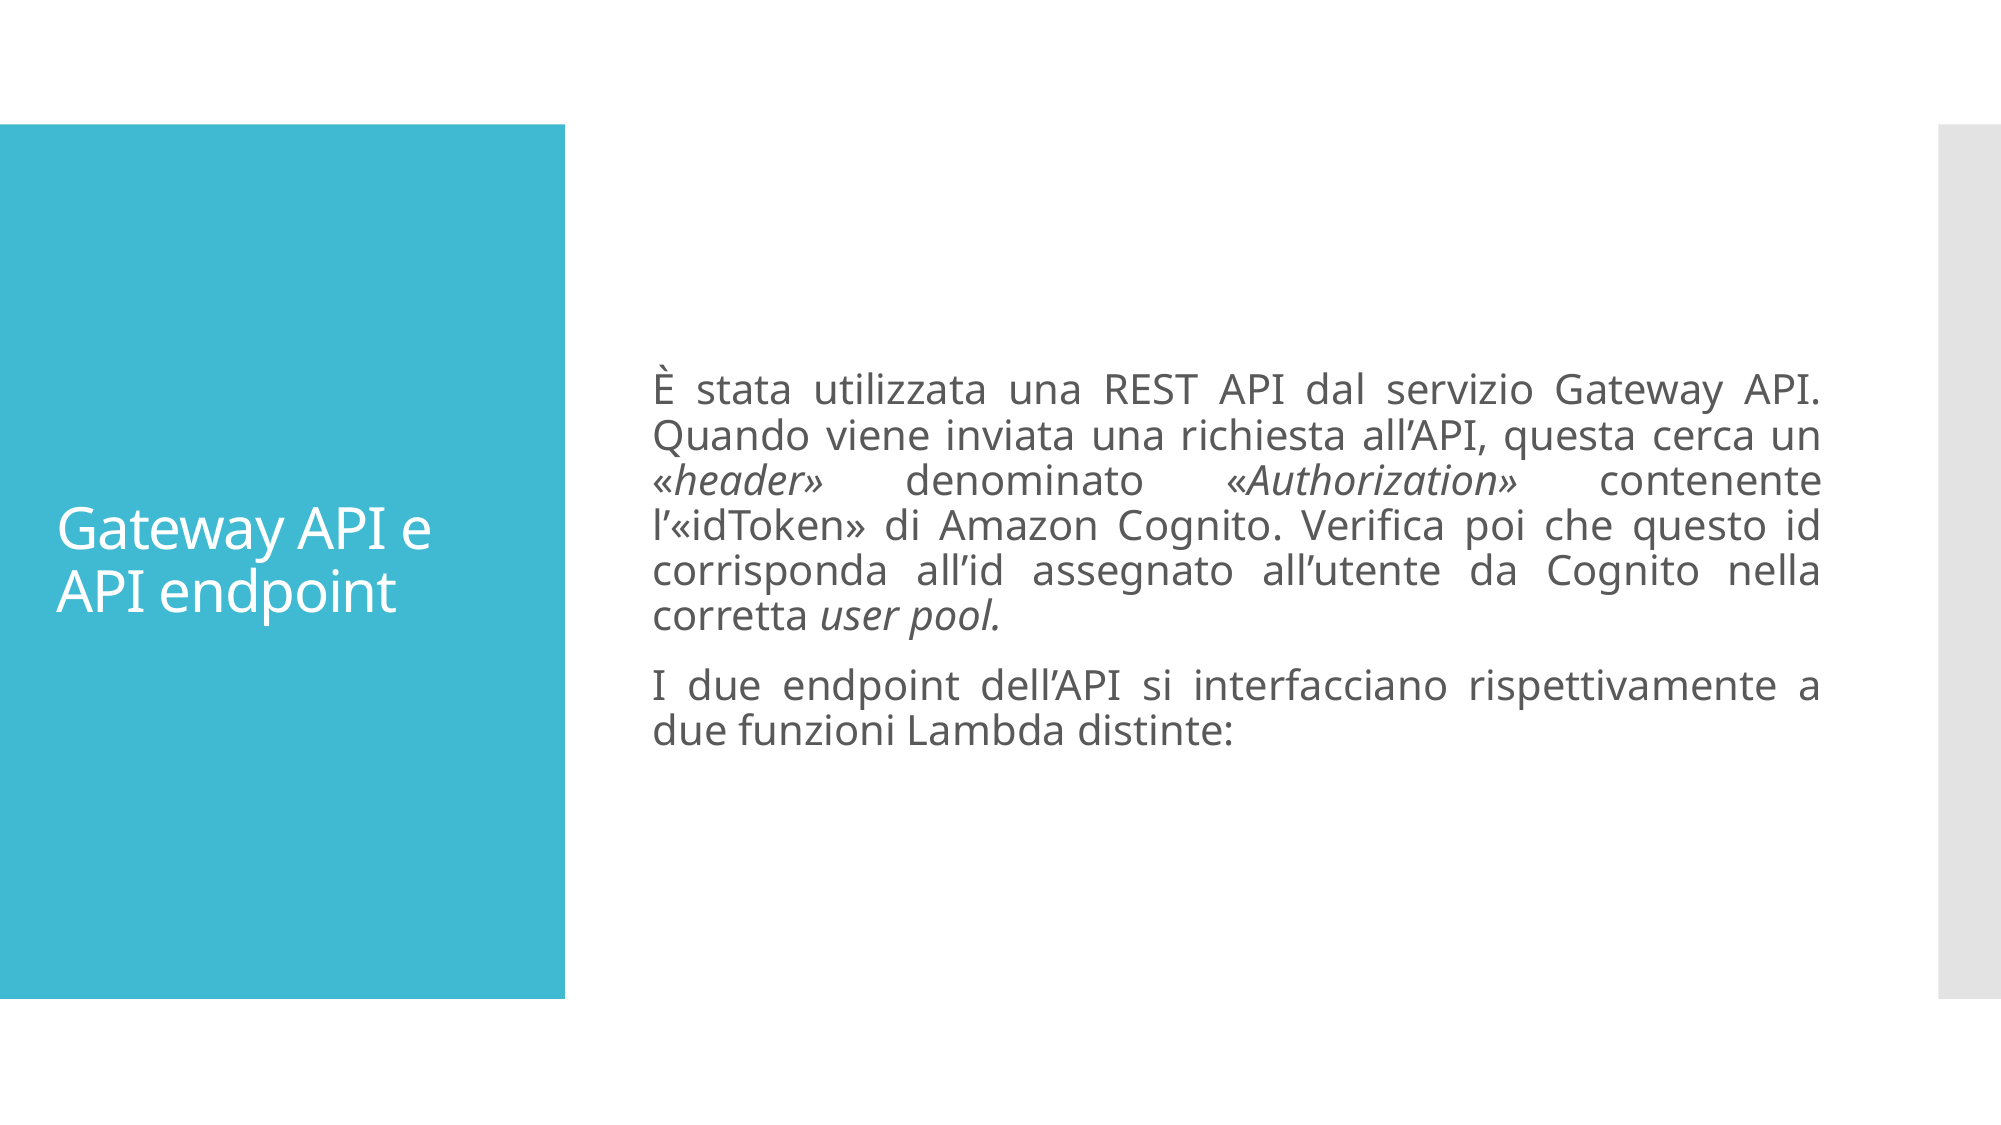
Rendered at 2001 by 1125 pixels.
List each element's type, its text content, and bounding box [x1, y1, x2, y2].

title Gateway API e API endpoint [41, 184, 525, 940]
list È stata utilizzata una REST API dal servizio Gateway API. Quando viene inviata una richiesta all’API, questa cerca un «header» denominato «Authorization» contenente l’«idToken» di Amazon Cognito. Verifica poi che questo id corrisponda all’id assegnato all’utente da Cognito nella corretta user pool. I due endpoint dell’API si interfacciano rispettivamente a due funzioni Lambda distinte: [637, 60, 1838, 1063]
